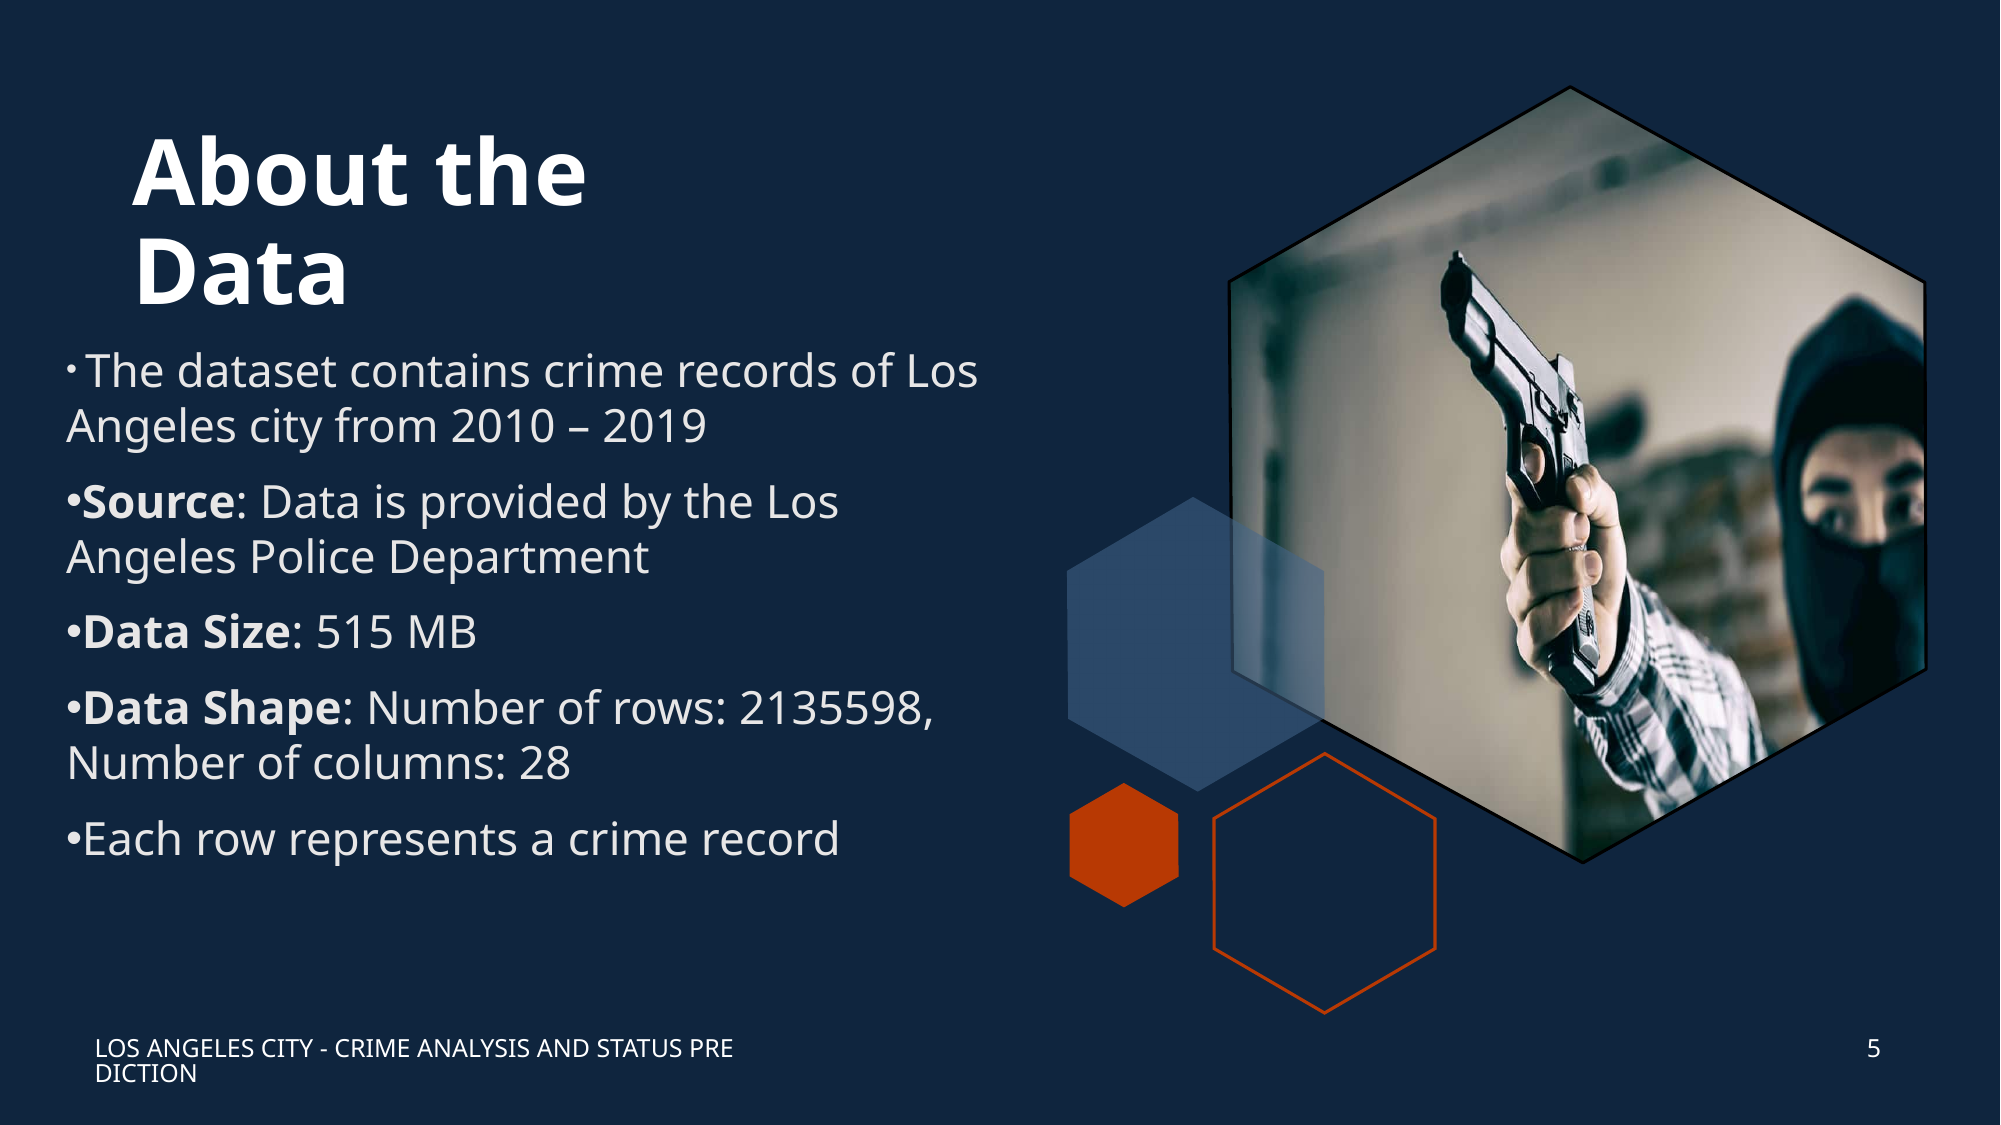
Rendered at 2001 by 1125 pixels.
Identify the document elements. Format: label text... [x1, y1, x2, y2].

picture [1066, 86, 1927, 863]
list The dataset contains crime records of Los Angeles city from 2010 – 2019 Source: Data is provided by the Los Angeles Police Department Data Size: 515 MB Data Shape: Number of rows: 2135598, Number of columns: 28 Each row represents a crime record [50, 333, 1024, 983]
footer LOS ANGELES CITY - CRIME ANALYSIS AND STATUS PREDICTION [79, 1020, 755, 1080]
title About the Data [117, 118, 732, 276]
text_box 5 [1836, 1019, 1912, 1080]
